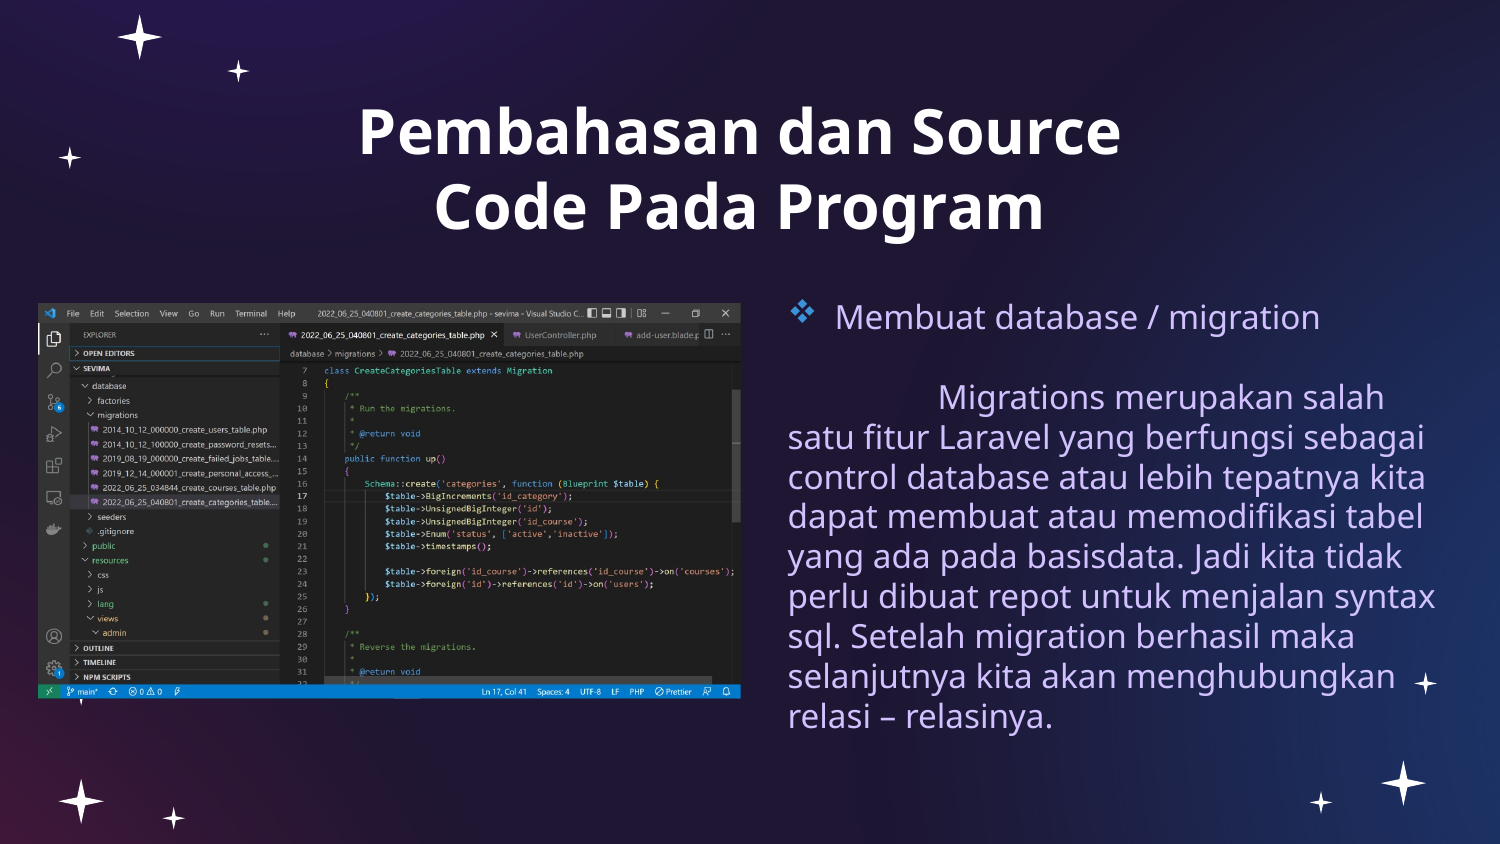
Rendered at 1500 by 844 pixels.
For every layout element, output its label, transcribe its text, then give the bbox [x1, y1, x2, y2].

picture [0, 0, 848, 844]
picture [849, 0, 1500, 844]
title Pembahasan dan Source Code Pada Program [278, 76, 1203, 271]
list Membuat database / migration Migrations merupakan salah satu fitur Laravel yang berfungsi sebagai control database atau lebih tepatnya kita dapat membuat atau memodifikasi tabel yang ada pada basisdata. Jadi kita tidak perlu dibuat repot untuk menjalan syntax sql. Setelah migration berhasil maka selanjutnya kita akan menghubungkan relasi – relasinya. [772, 281, 1475, 690]
